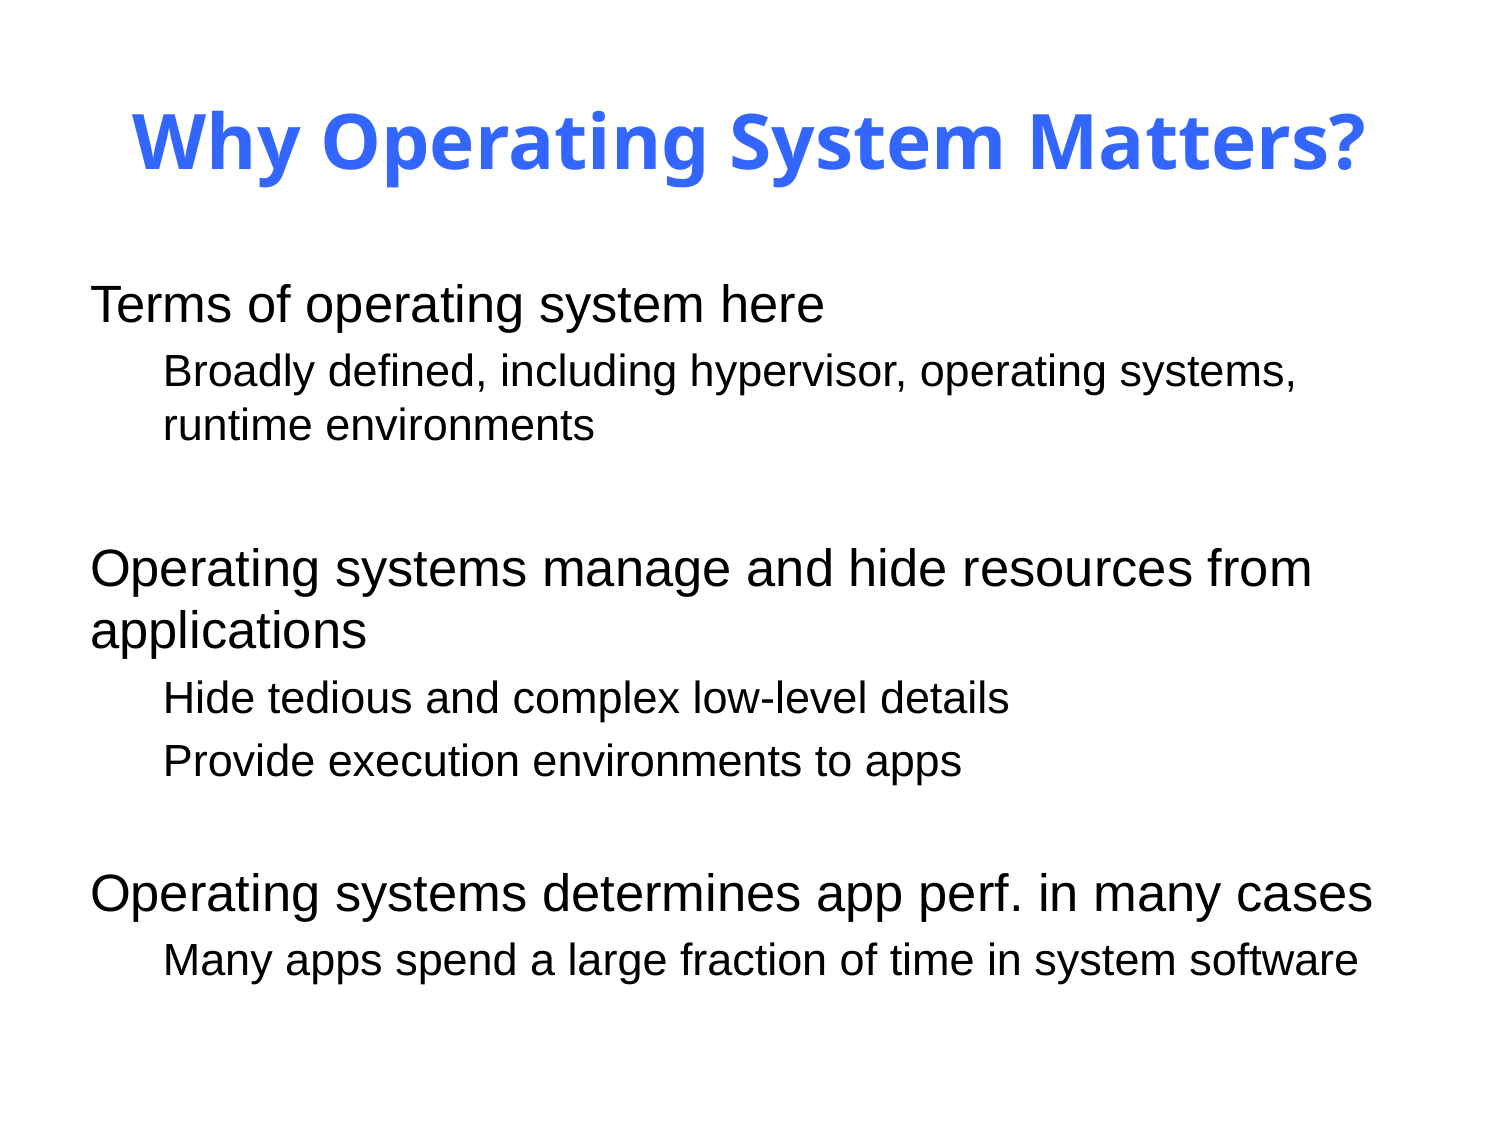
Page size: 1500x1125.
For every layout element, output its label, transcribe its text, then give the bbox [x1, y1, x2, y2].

title Why Operating System Matters? [75, 45, 1425, 233]
list Terms of operating system here Broadly defined, including hypervisor, operating systems, runtime environments Operating systems manage and hide resources from applications Hide tedious and complex low-level details Provide execution environments to apps Operating systems determines app perf. in many cases Many apps spend a large fraction of time in system software [75, 262, 1450, 1005]
